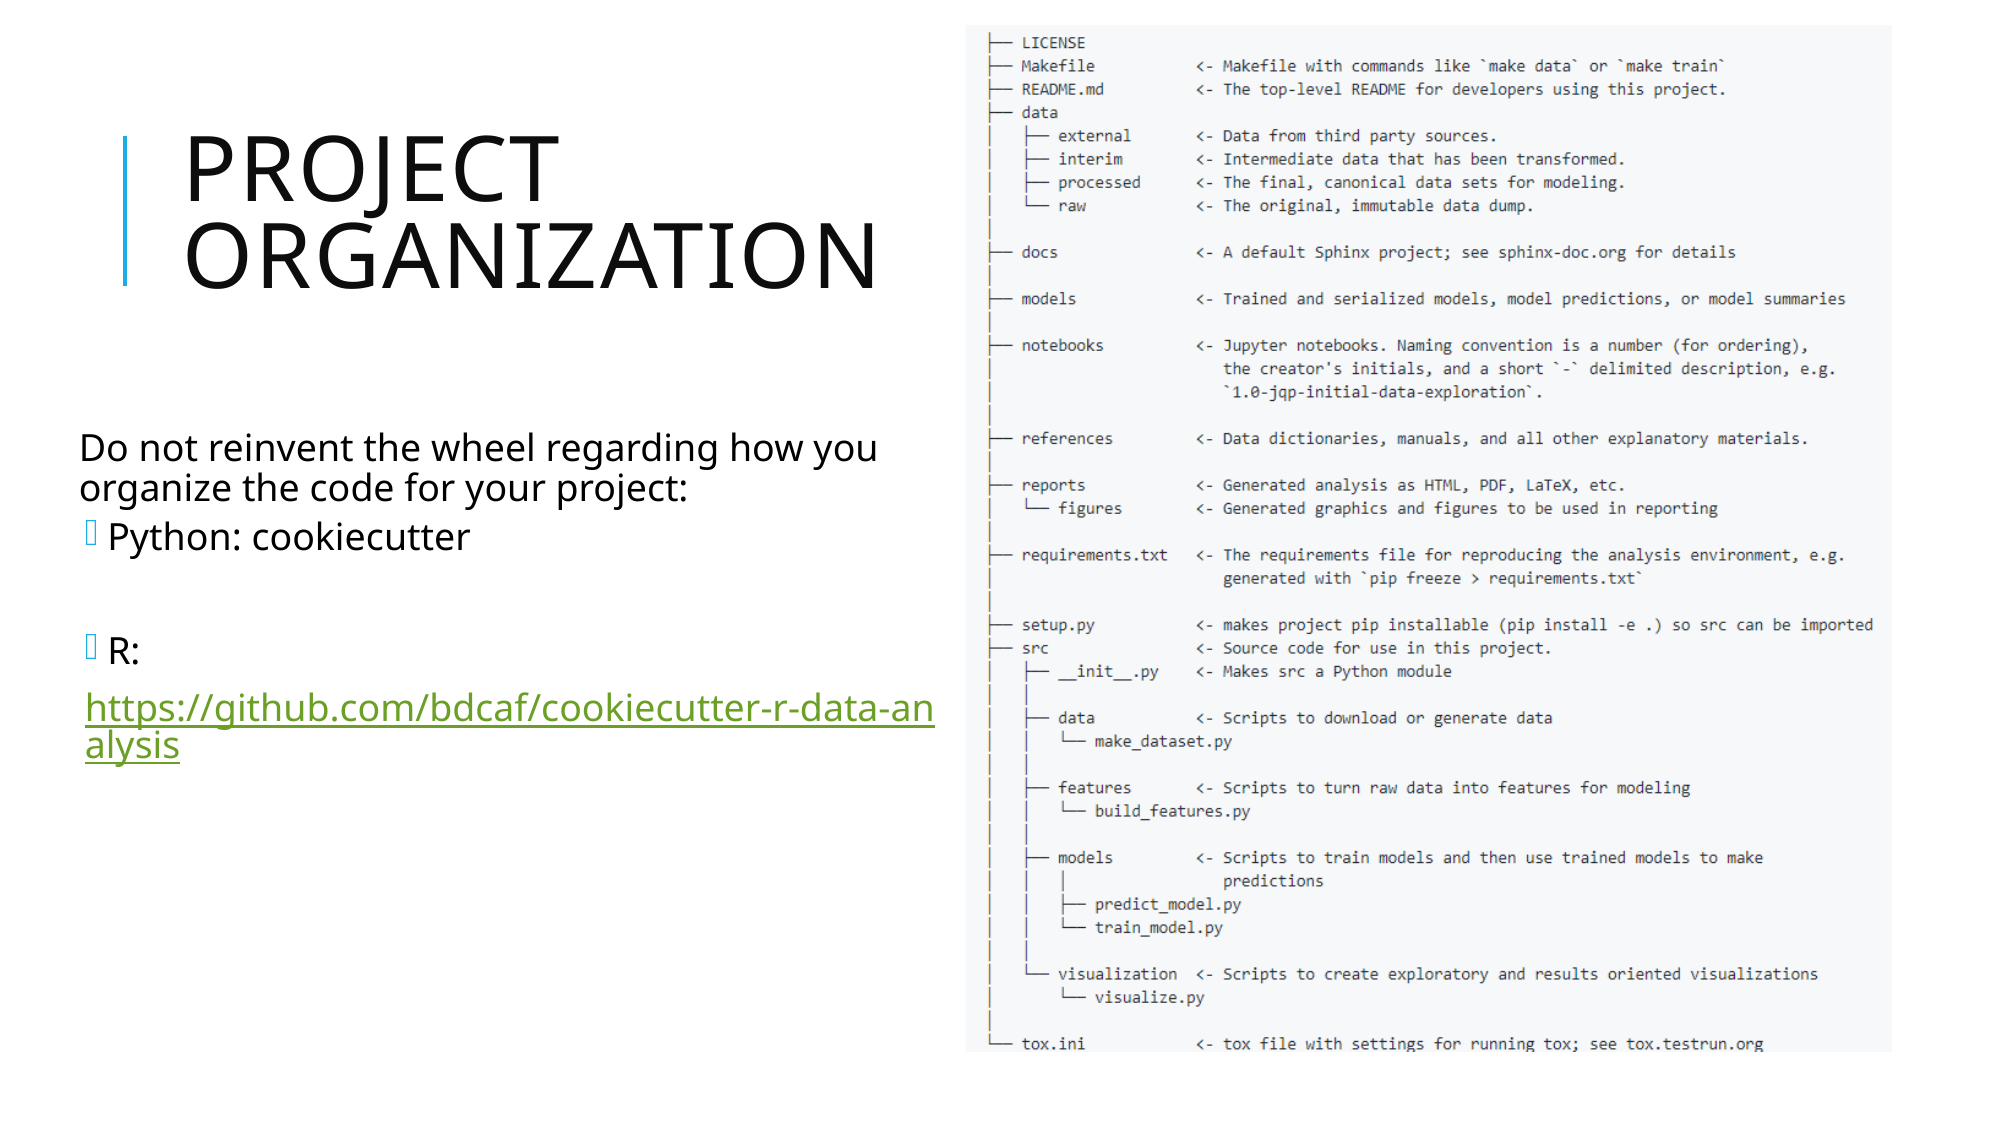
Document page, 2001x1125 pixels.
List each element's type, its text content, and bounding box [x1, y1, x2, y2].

title Project organization [168, 96, 932, 342]
picture [939, 25, 1892, 1052]
list Do not reinvent the wheel regarding how you organize the code for your project: Python: cookiecutter R: https://github.com/bdcaf/cookiecutter-r-data-analysis [56, 421, 932, 957]
